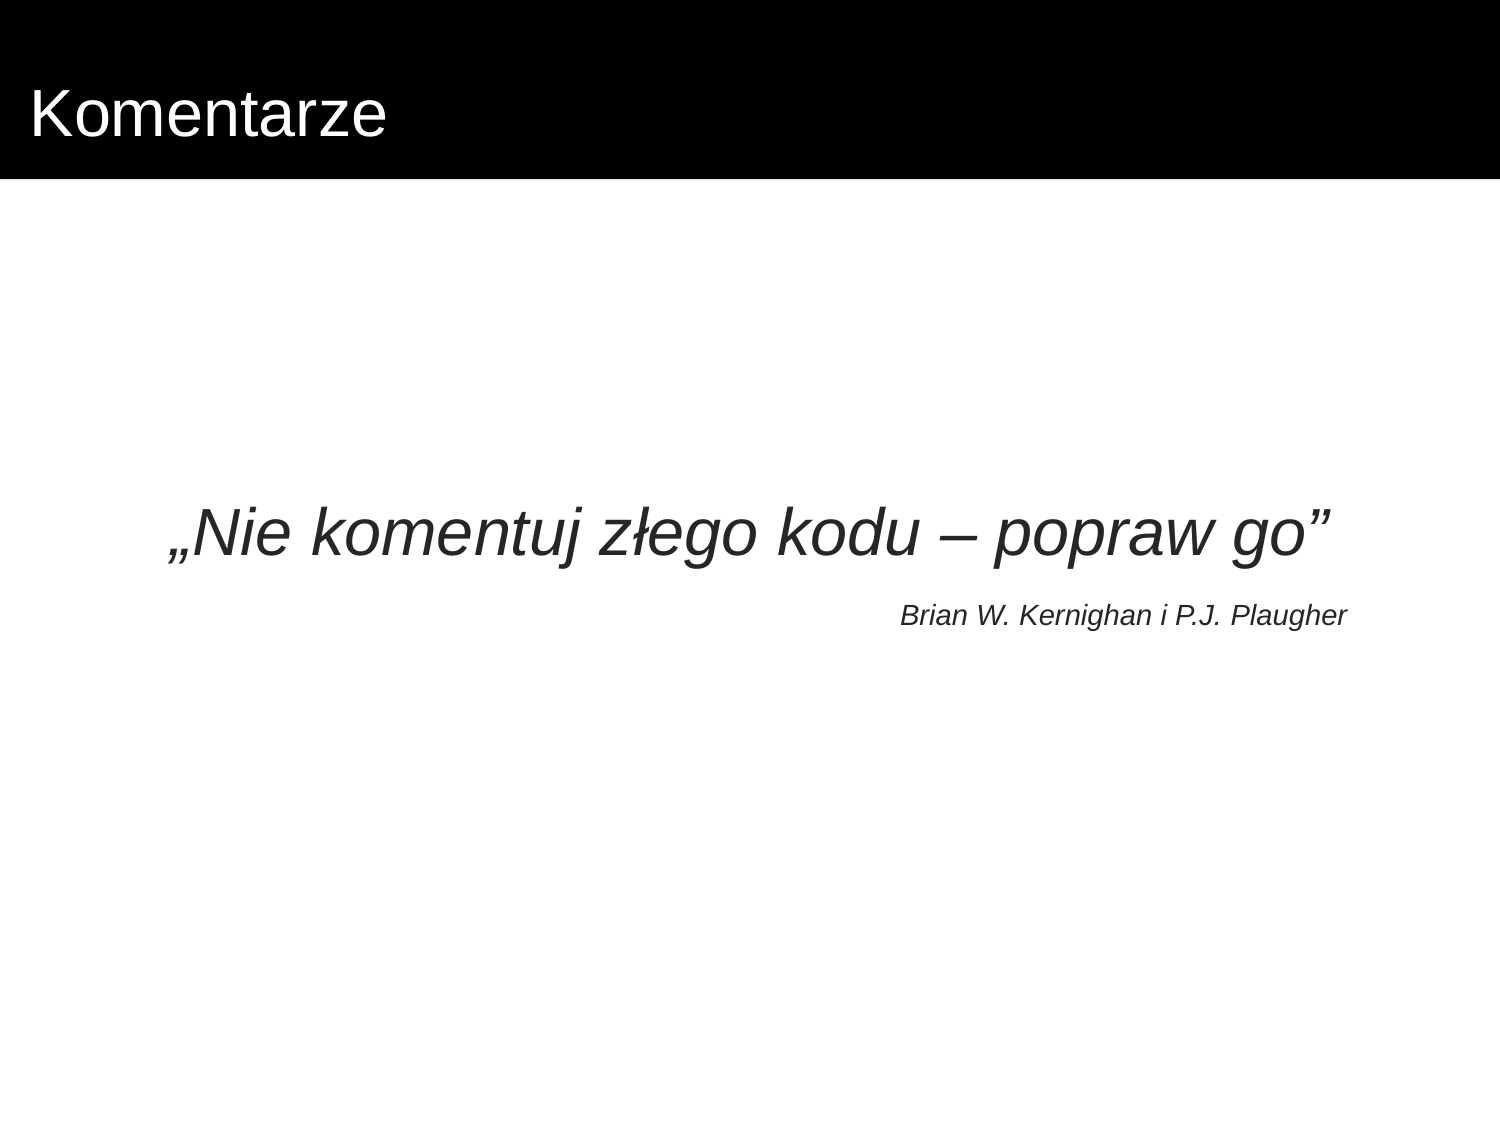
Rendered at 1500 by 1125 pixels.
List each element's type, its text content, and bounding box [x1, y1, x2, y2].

title Komentarze [0, 0, 1500, 180]
text_box „Nie komentuj złego kodu – popraw go” Brian W. Kernighan i P.J. Plaugher [137, 481, 1363, 639]
